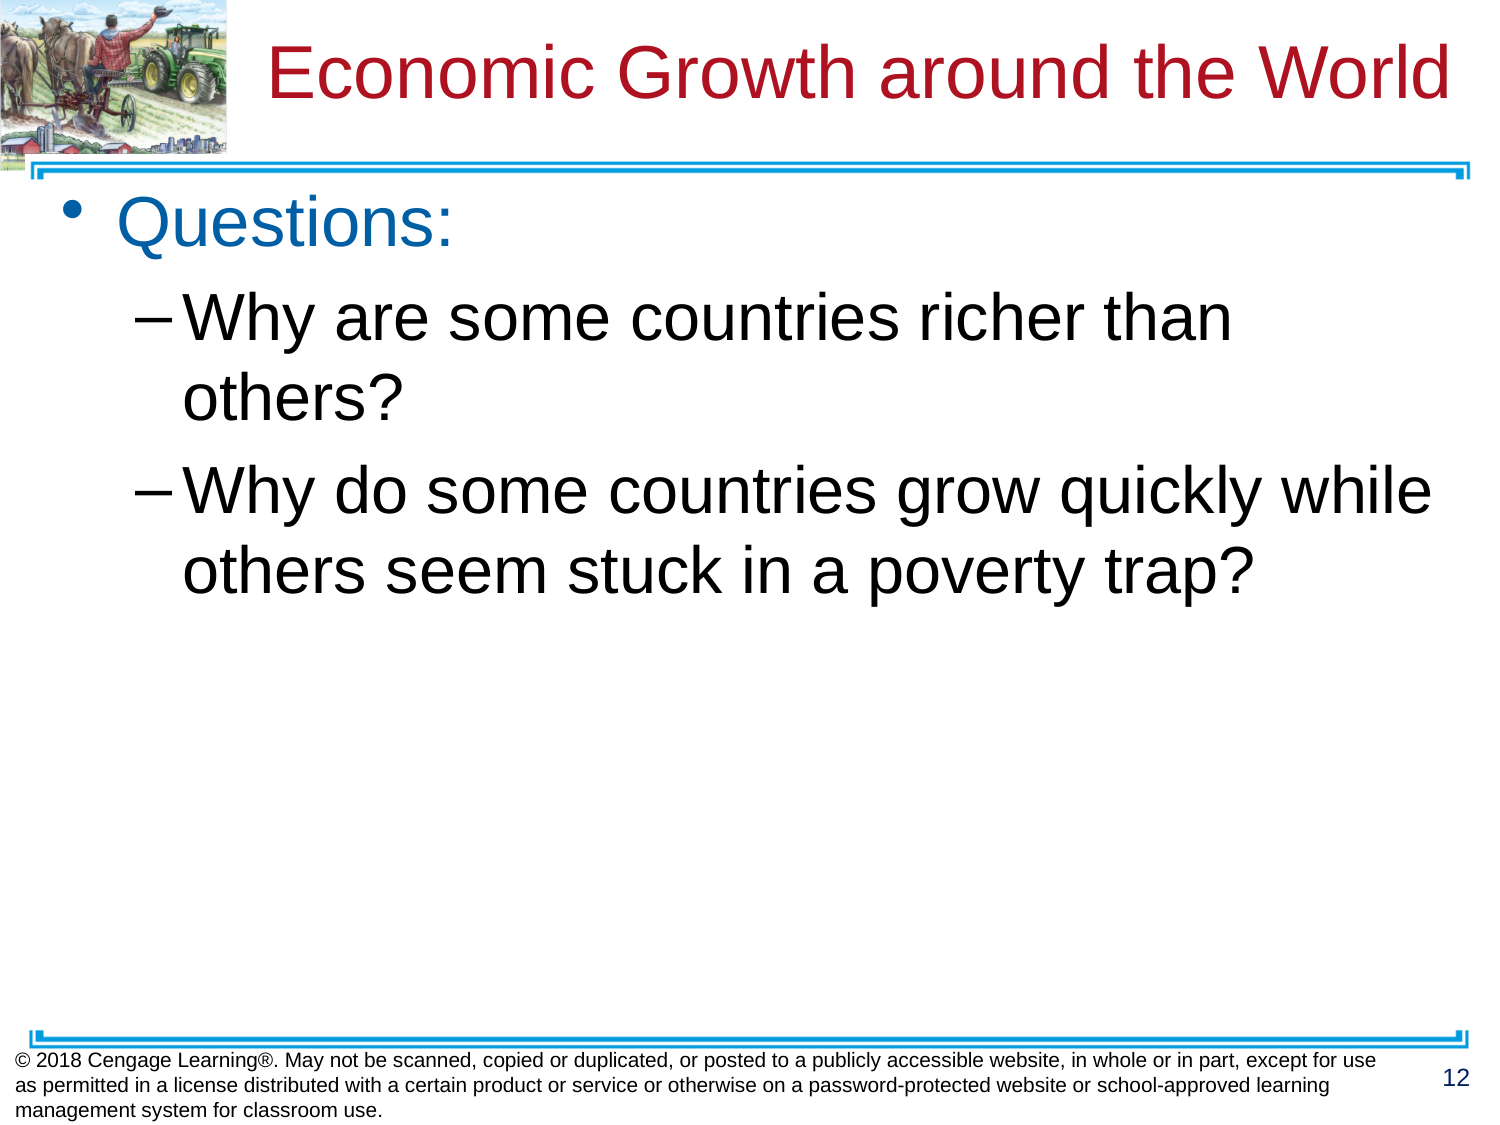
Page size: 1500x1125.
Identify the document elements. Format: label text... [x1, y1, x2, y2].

picture [25, 1024, 45, 1043]
picture [1455, 1024, 1475, 1053]
title Economic Growth around the World [219, 16, 1500, 158]
list Questions: Why are some countries richer than others? Why do some countries grow quickly while others seem stuck in a poverty trap? [45, 168, 1455, 1055]
picture [0, 0, 1475, 186]
footer © 2018 Cengage Learning®. May not be scanned, copied or duplicated, or posted to a publicly accessible website, in whole or in part, except for use as permitted in a license distributed with a certain product or service or otherwise on a password-protected website or school-approved learning management system for classroom use. [0, 1043, 1412, 1125]
slide_number 12 [1412, 1052, 1500, 1117]
